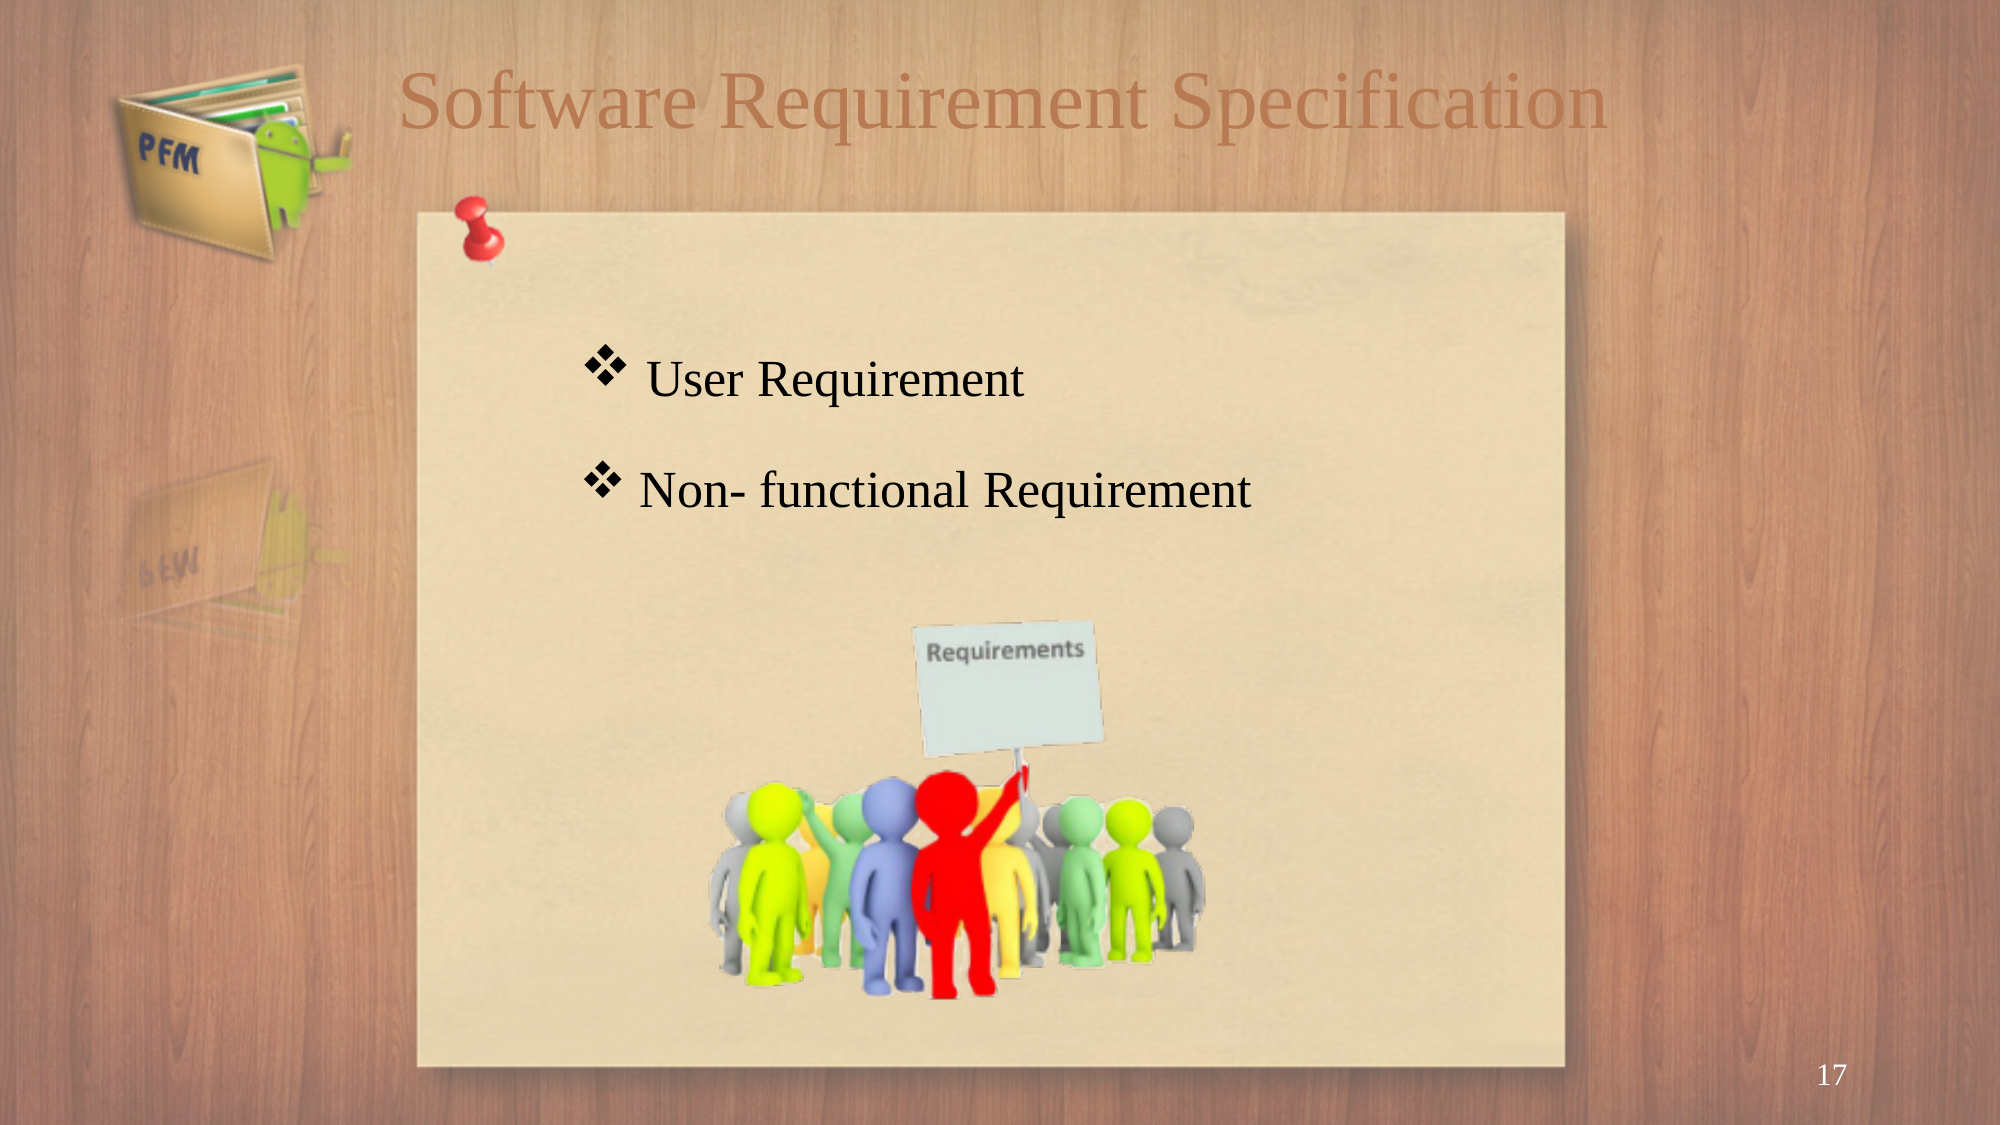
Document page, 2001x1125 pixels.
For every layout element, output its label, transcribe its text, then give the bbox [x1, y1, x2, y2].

slide_number 17 [1325, 1042, 1863, 1103]
picture [661, 551, 1264, 1079]
title Software Requirement Specification [141, 0, 1867, 190]
list User Requirement Non- functional Requirement [564, 295, 1507, 725]
